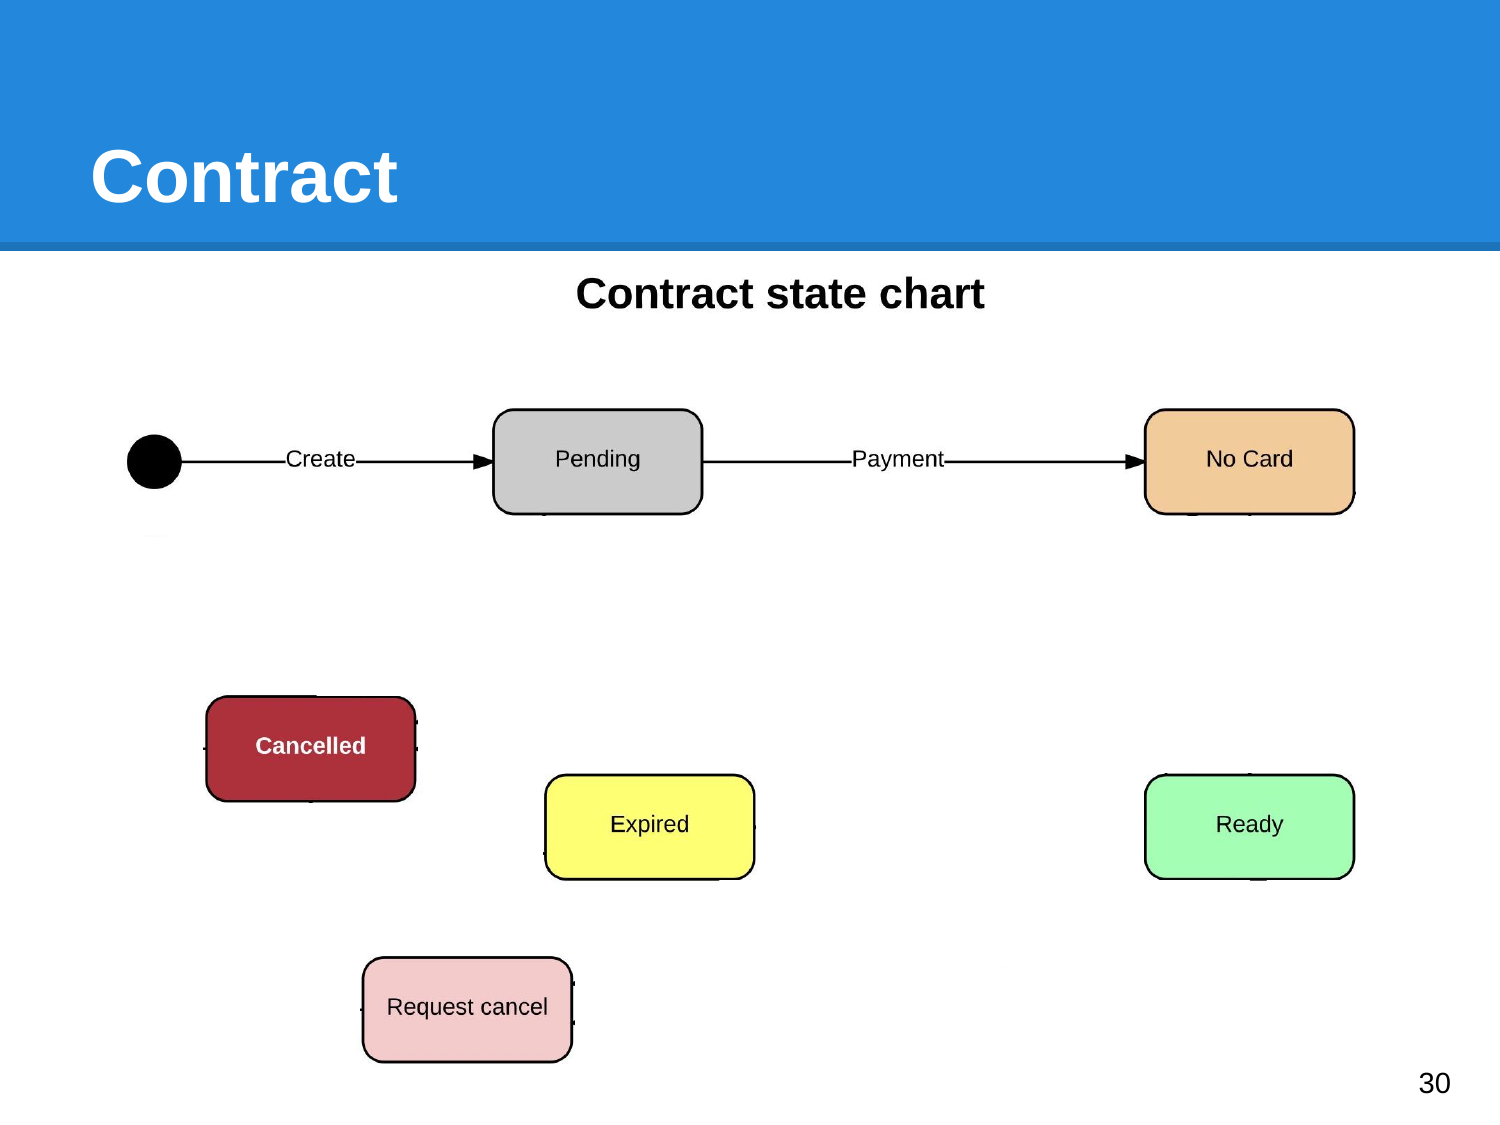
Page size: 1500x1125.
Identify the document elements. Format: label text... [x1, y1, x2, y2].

title Contract [75, 45, 1425, 233]
picture [0, 251, 1500, 1125]
